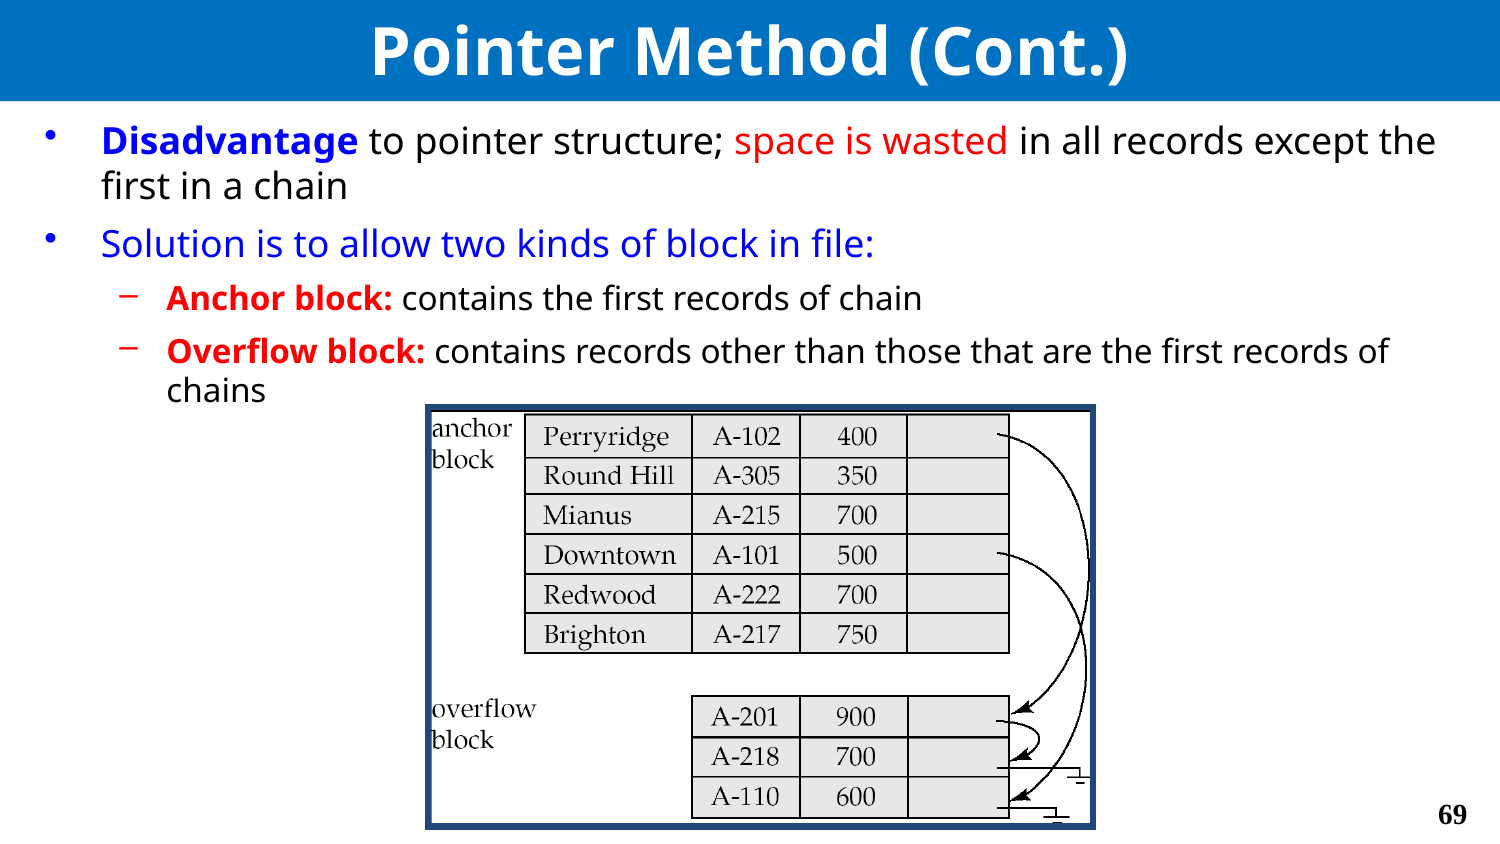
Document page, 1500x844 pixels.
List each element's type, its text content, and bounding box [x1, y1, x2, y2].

title Pointer Method (Cont.) [0, 0, 1500, 102]
list Disadvantage to pointer structure; space is wasted in all records except the first in a chain Solution is to allow two kinds of block in file: Anchor block: contains the first records of chain Overflow block: contains records other than those that are the first records of chains [29, 109, 1483, 734]
picture [430, 409, 1091, 824]
